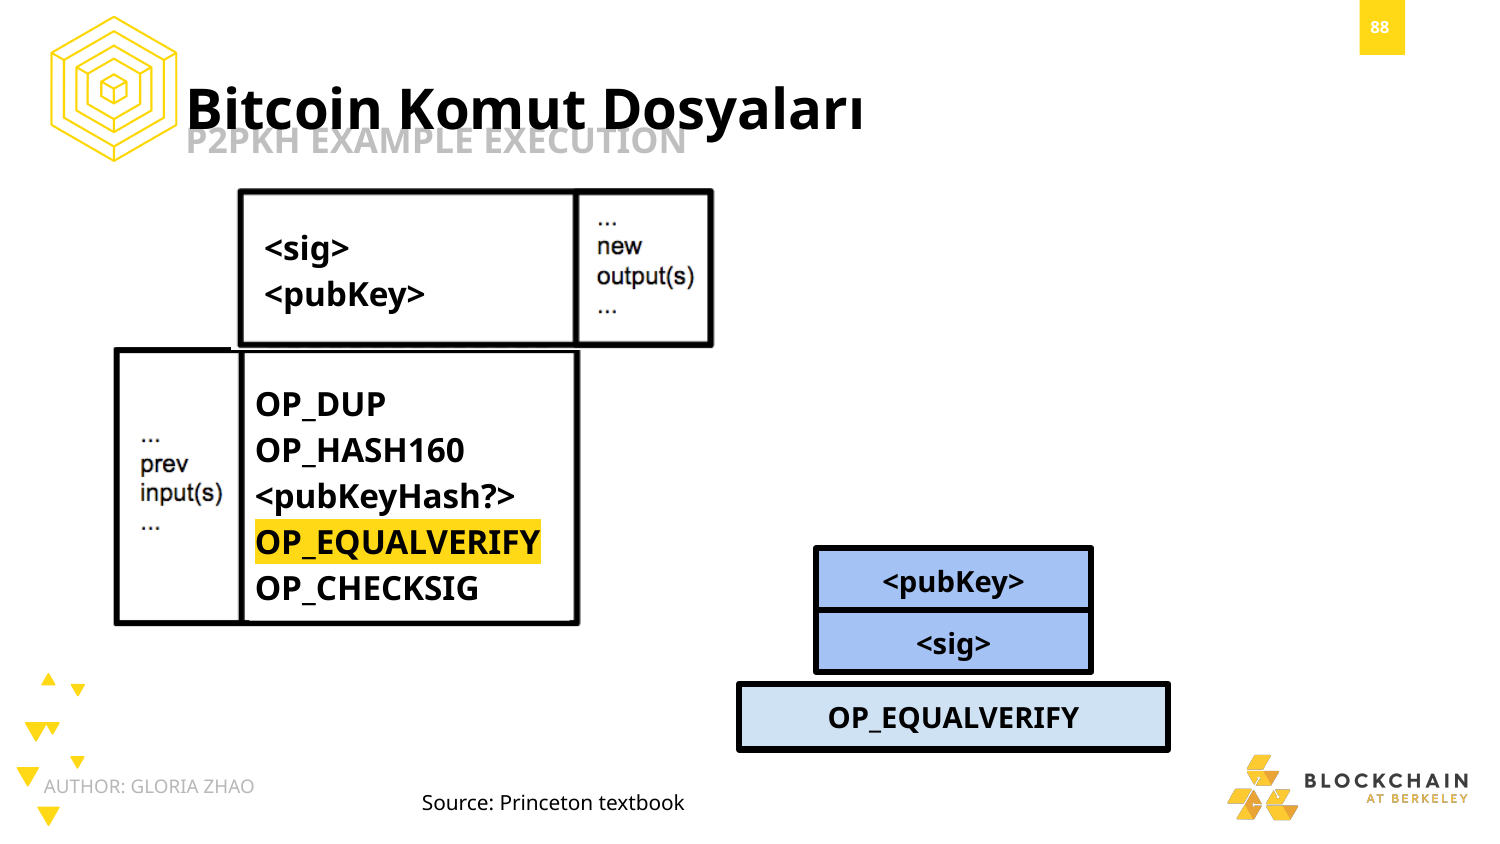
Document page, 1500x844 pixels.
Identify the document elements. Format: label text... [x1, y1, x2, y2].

text_box <pubKey> [815, 548, 1092, 610]
text_box P2PKH EXAMPLE EXECUTION [179, 129, 843, 171]
text_box [738, 741, 1169, 750]
text_box OP_EQUALVERIFY [738, 683, 1169, 741]
text_box AUTHOR: GLORIA ZHAO [38, 747, 369, 834]
picture [1213, 740, 1489, 837]
picture [50, 180, 723, 637]
picture [17, 0, 201, 183]
text_box <sig> [815, 610, 1092, 672]
text_box Source: Princeton textbook [406, 774, 752, 835]
text_box Bitcoin Komut Dosyaları [179, 66, 1378, 129]
